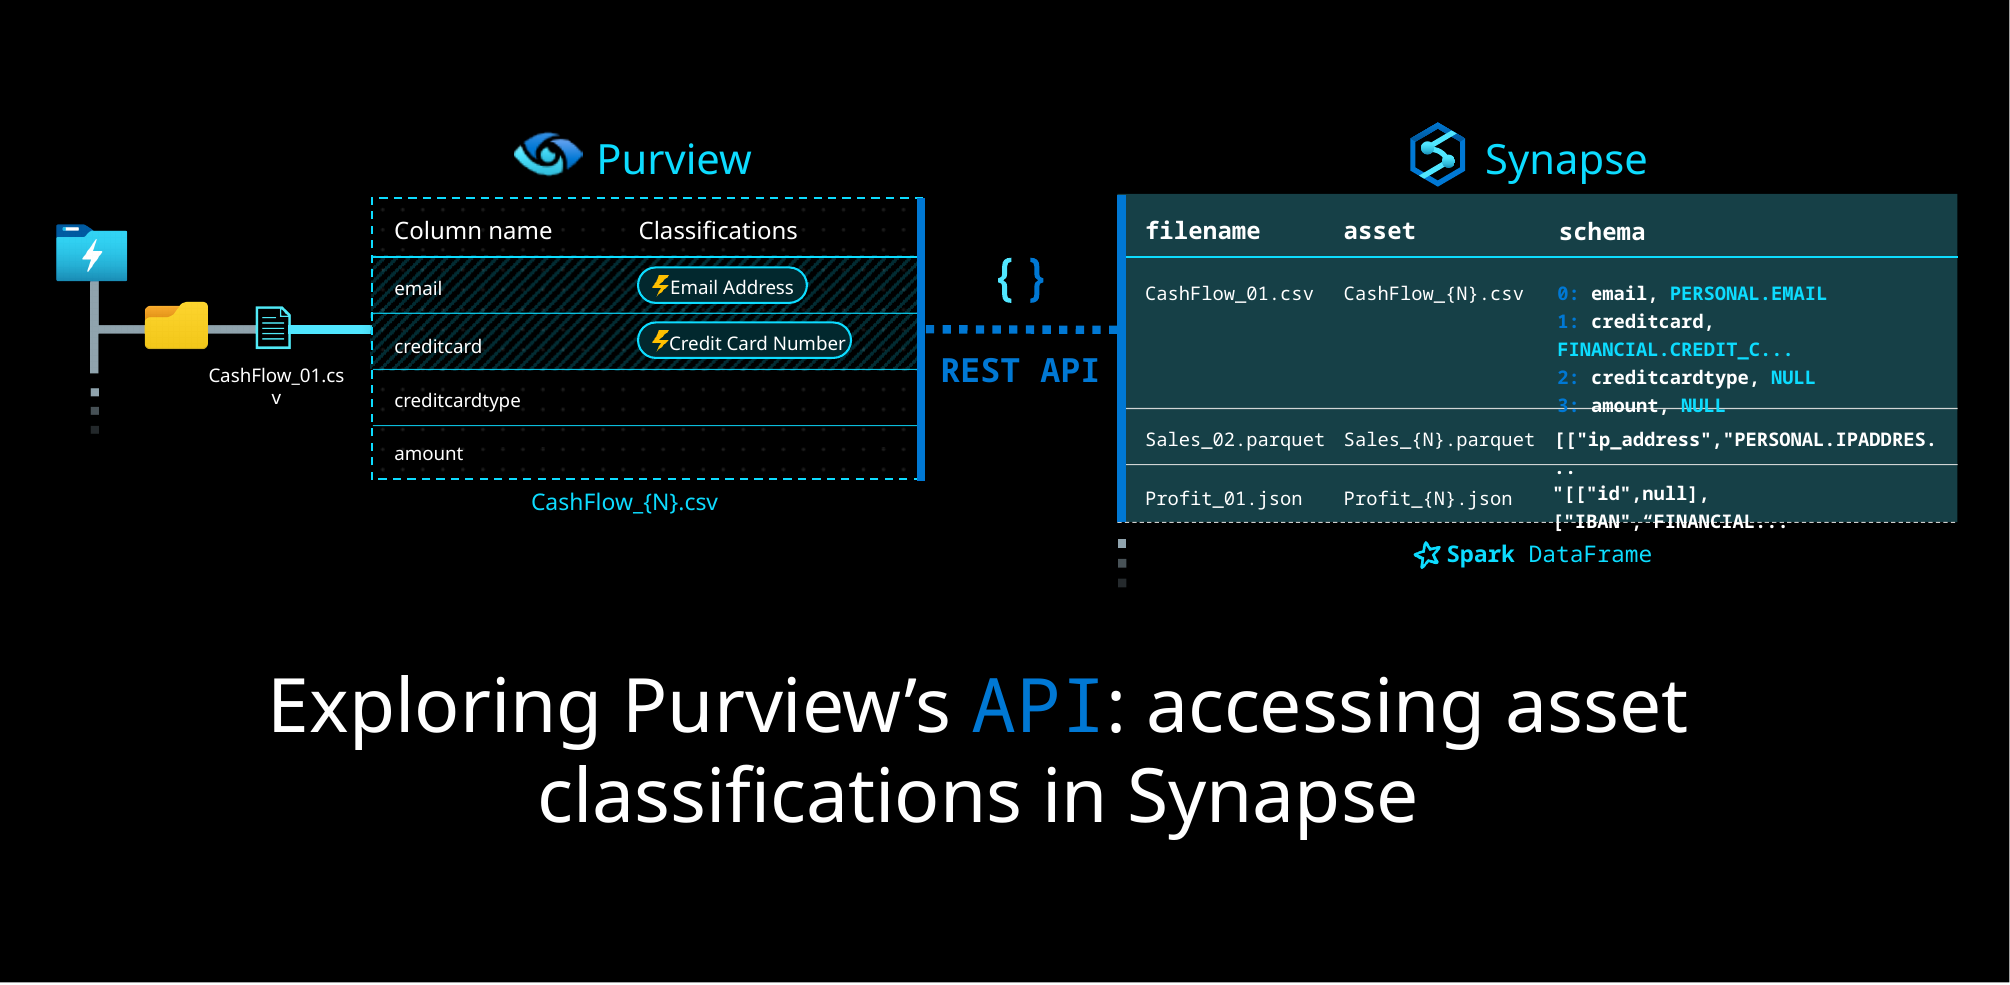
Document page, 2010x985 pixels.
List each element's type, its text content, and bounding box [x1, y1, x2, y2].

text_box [52, 118, 1958, 588]
text_box Exploring Purview’s API: accessing asset classifications in Synapse [81, 650, 1876, 845]
text_box [0, 0, 2010, 983]
